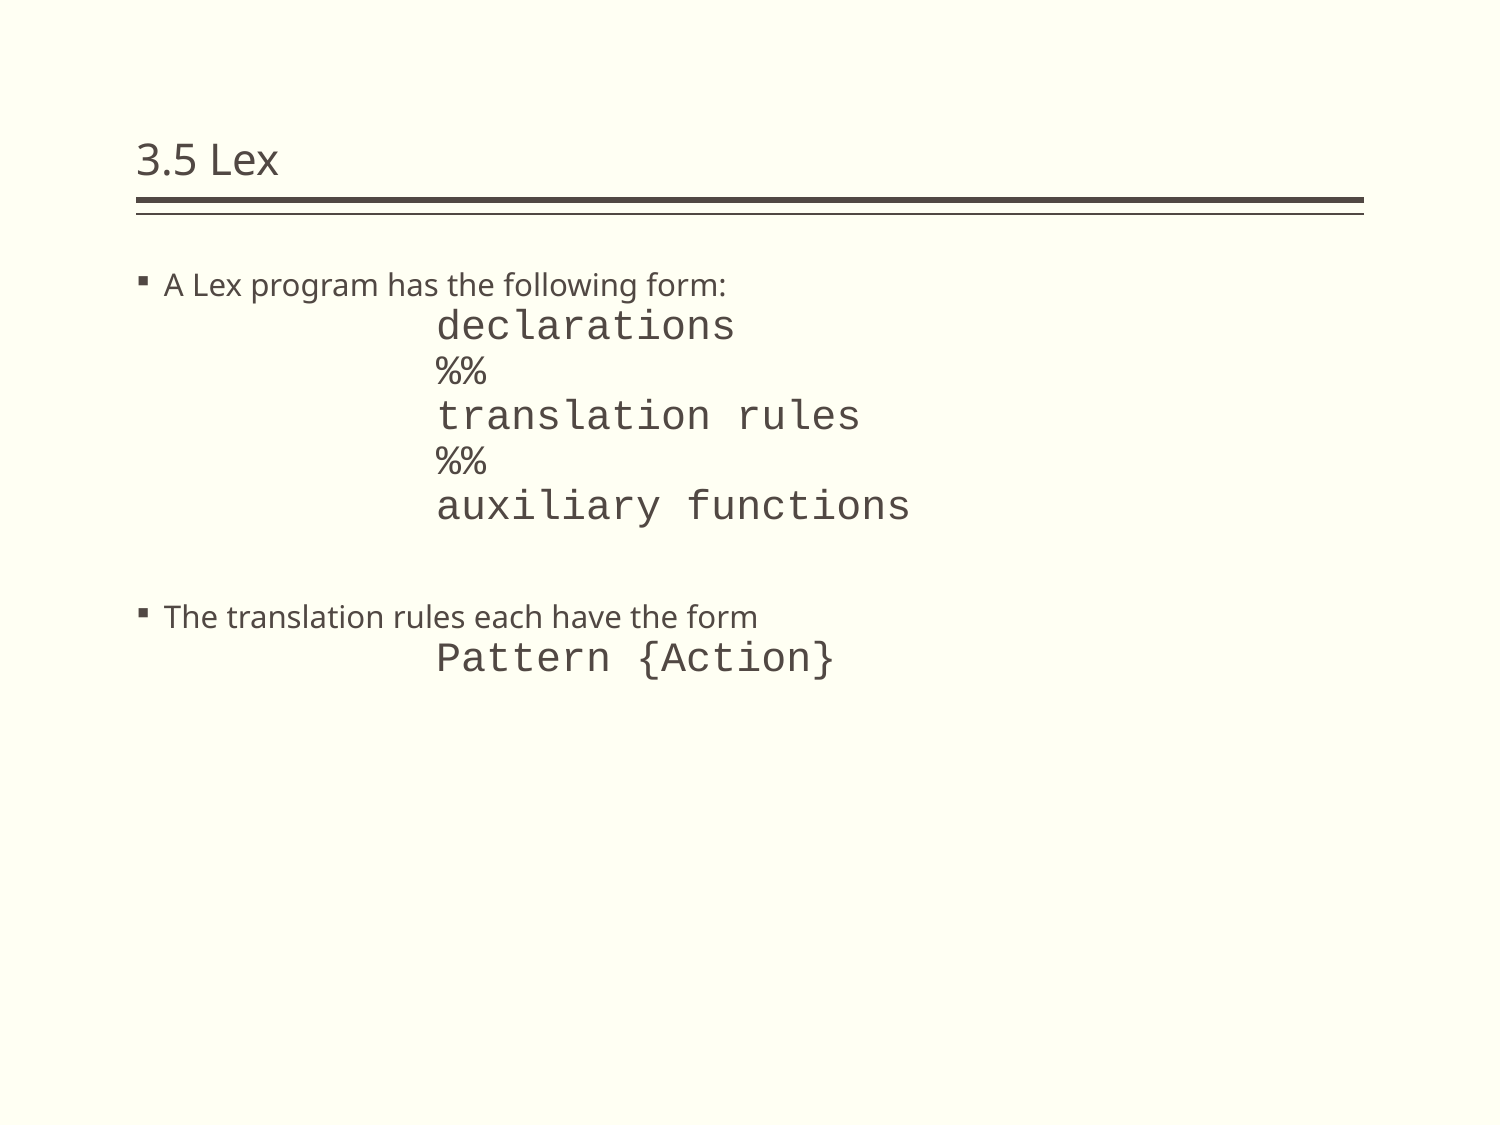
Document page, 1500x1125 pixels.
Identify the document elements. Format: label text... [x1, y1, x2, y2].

list A Lex program has the following form: declarations %% translation rules %% auxiliary functions The translation rules each have the form Pattern {Action} [135, 262, 1364, 1013]
title 3.5 Lex [135, 12, 1364, 193]
